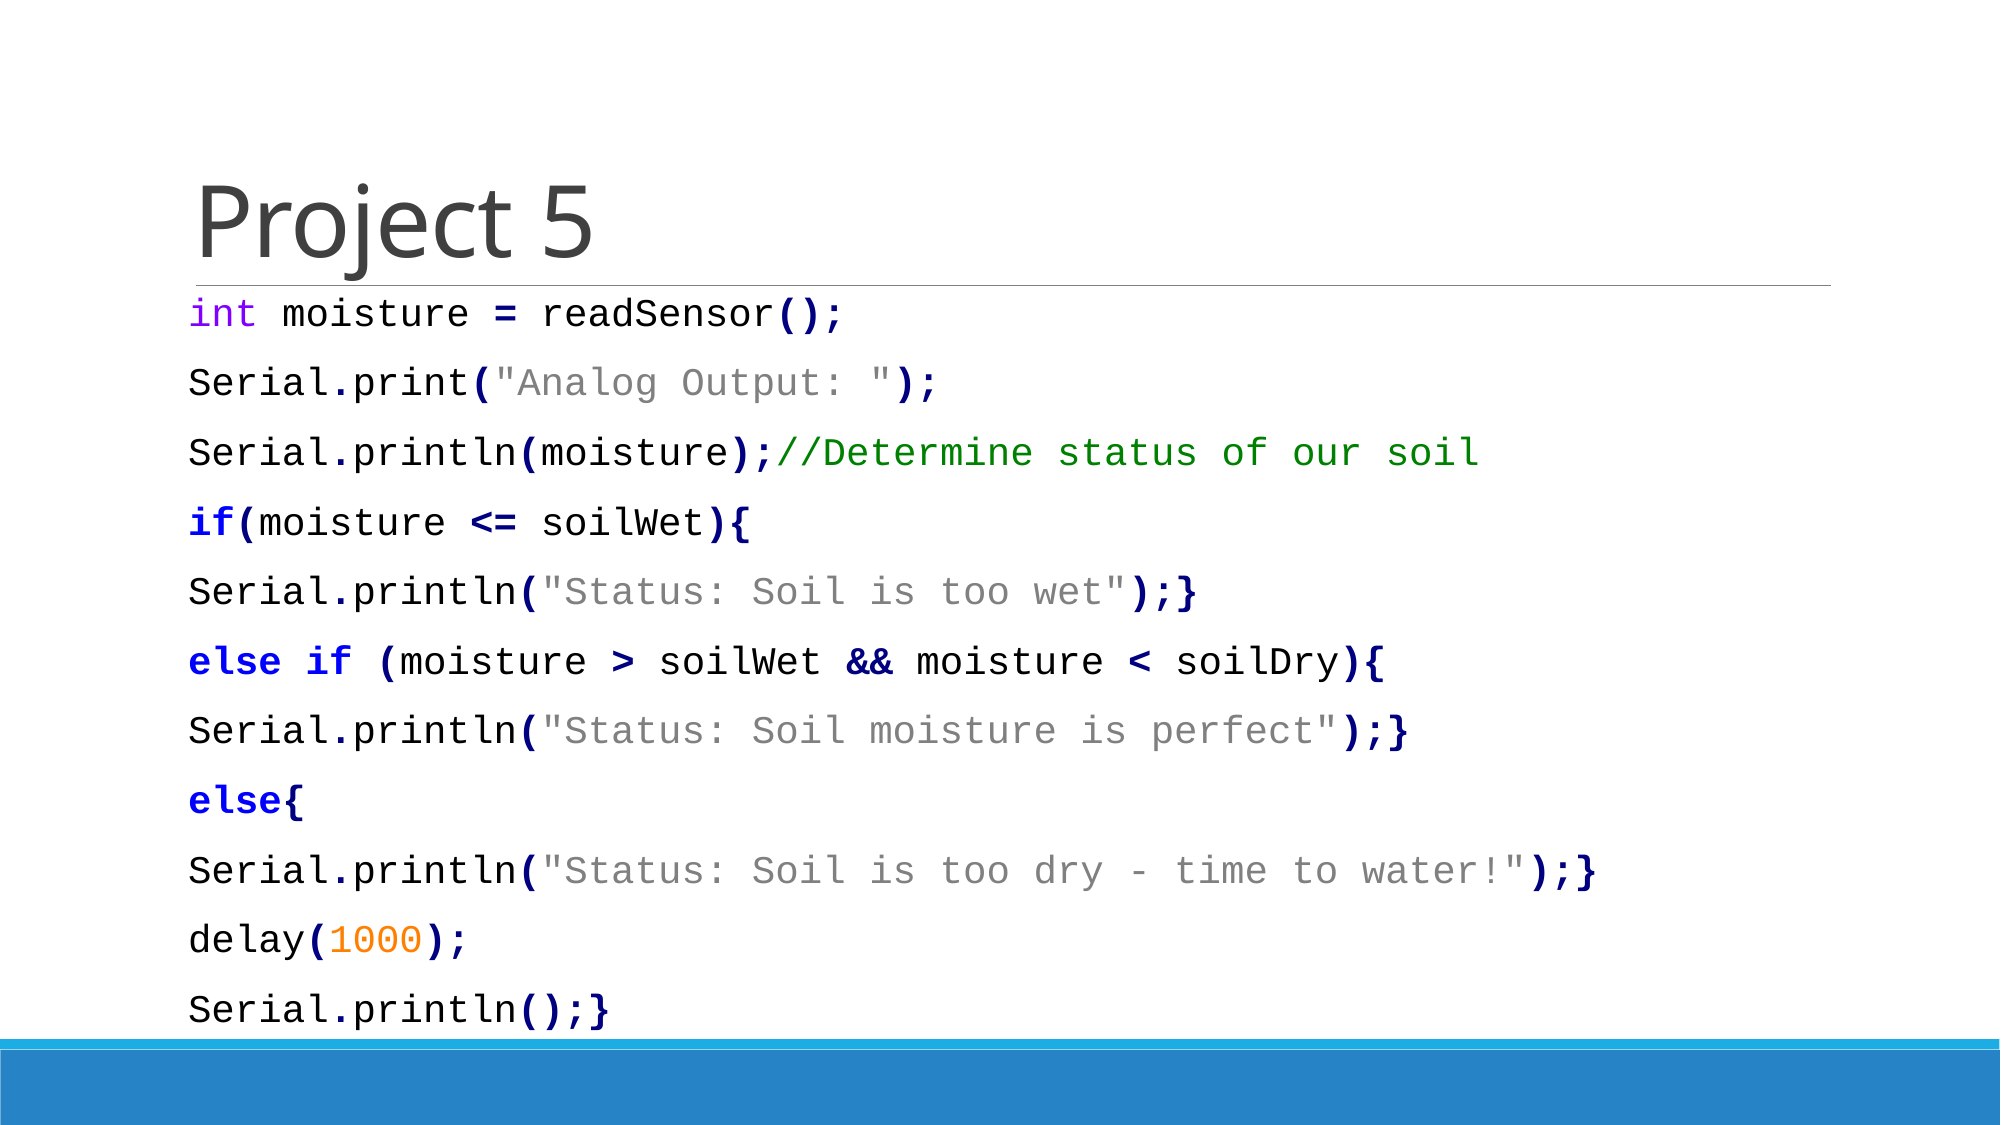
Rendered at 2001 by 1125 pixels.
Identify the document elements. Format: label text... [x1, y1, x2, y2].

list int moisture = readSensor(); Serial.print("Analog Output: "); Serial.println(moisture);//Determine status of our soil if(moisture <= soilWet){ Serial.println("Status: Soil is too wet");} else if (moisture > soilWet && moisture < soilDry){ Serial.println("Status: Soil moisture is perfect");} else{ Serial.println("Status: Soil is too dry - time to water!");} delay(1000); Serial.println();} [188, 285, 1979, 1041]
title Project 5 [178, 47, 1830, 285]
